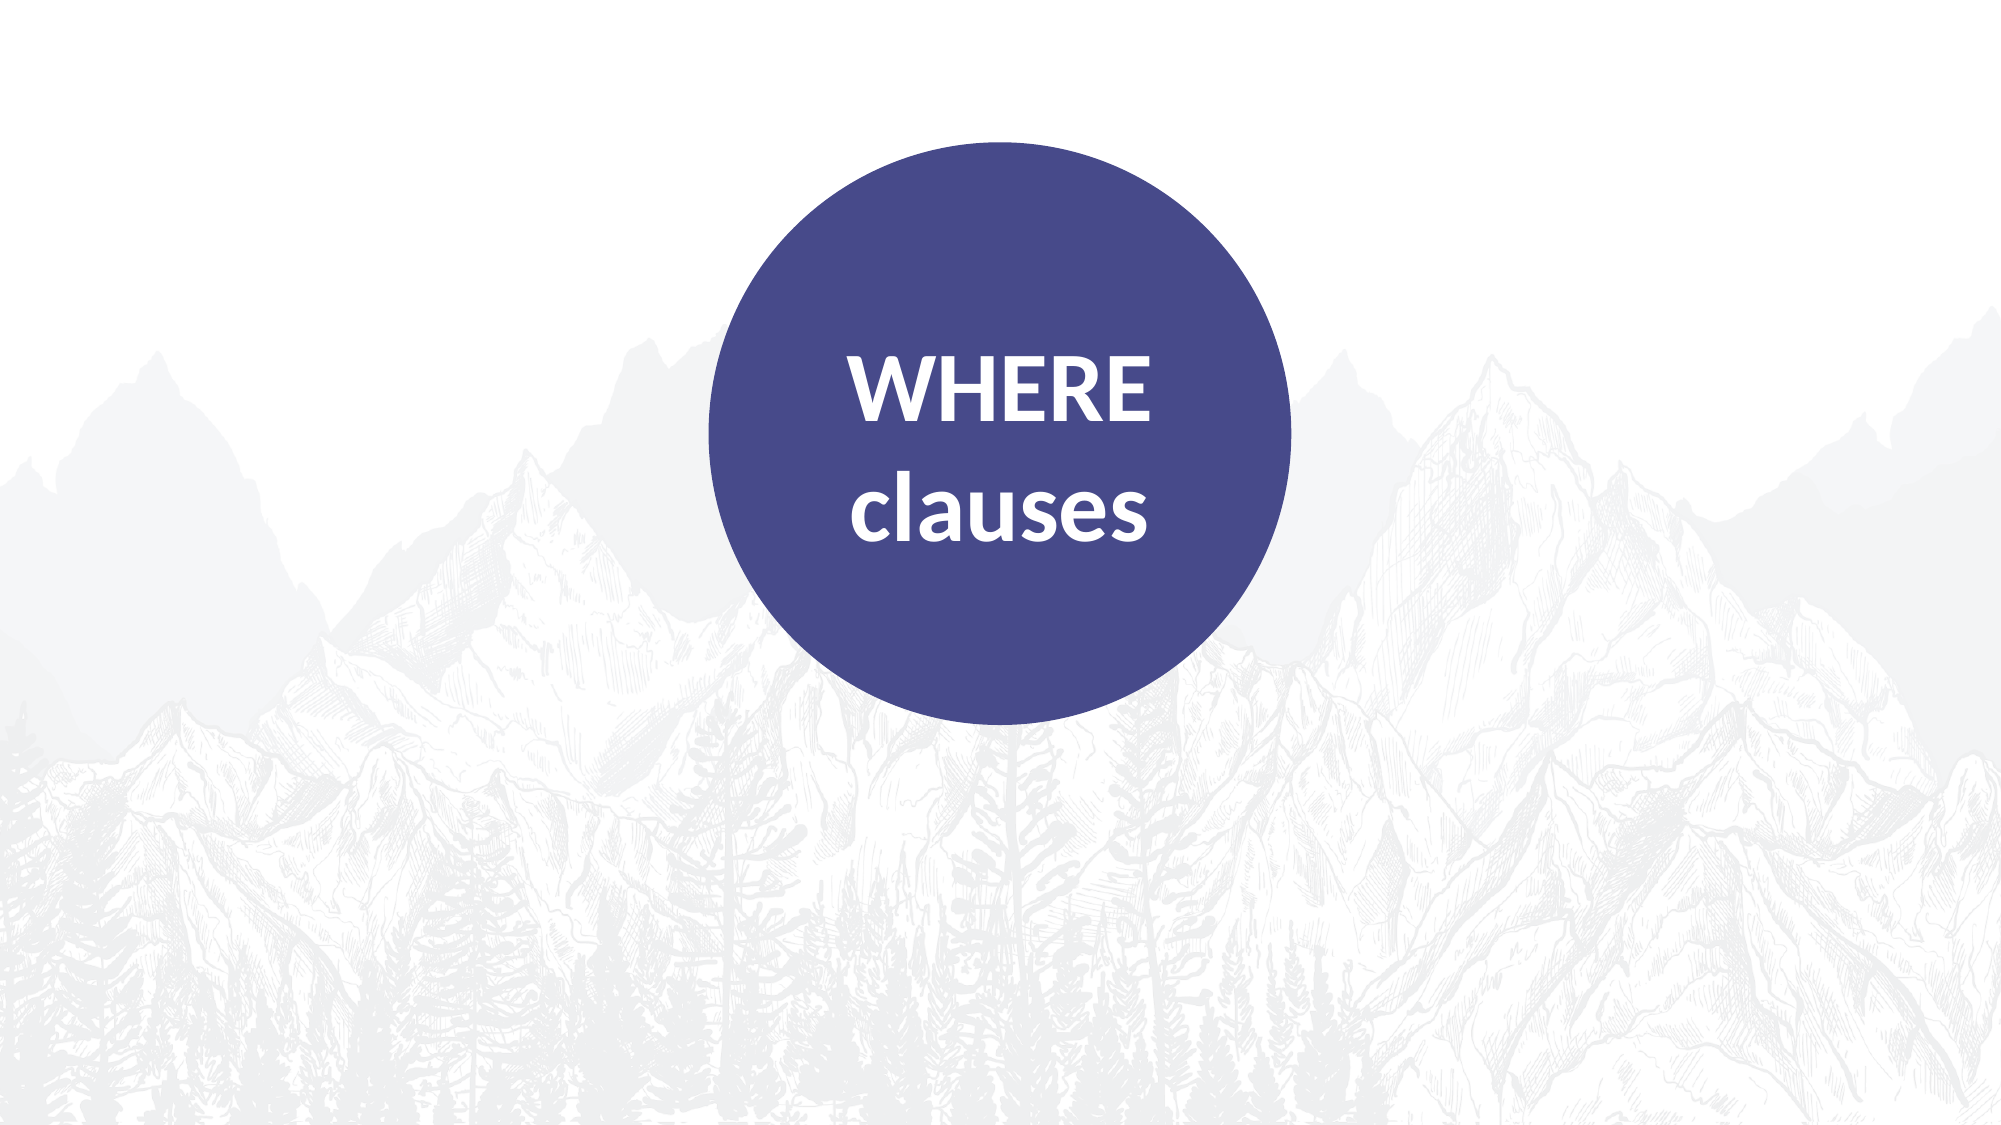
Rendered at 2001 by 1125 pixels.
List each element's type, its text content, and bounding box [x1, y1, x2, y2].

text_box WHERE clauses [742, 306, 1257, 563]
